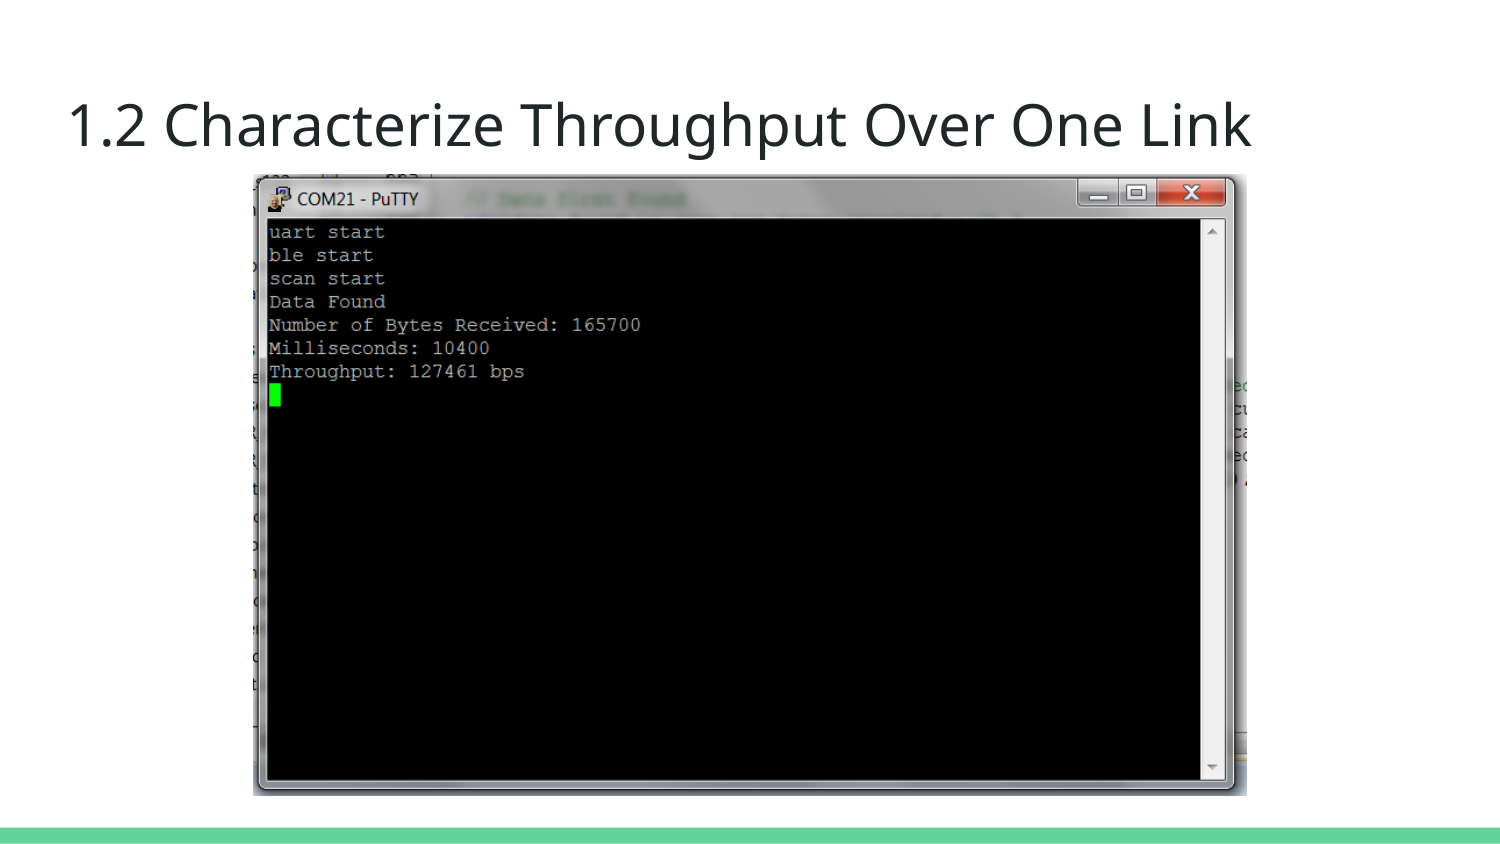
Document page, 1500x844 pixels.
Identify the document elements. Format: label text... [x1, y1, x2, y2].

picture [253, 174, 1247, 797]
title 1.2 Characterize Throughput Over One Link [51, 72, 1449, 167]
